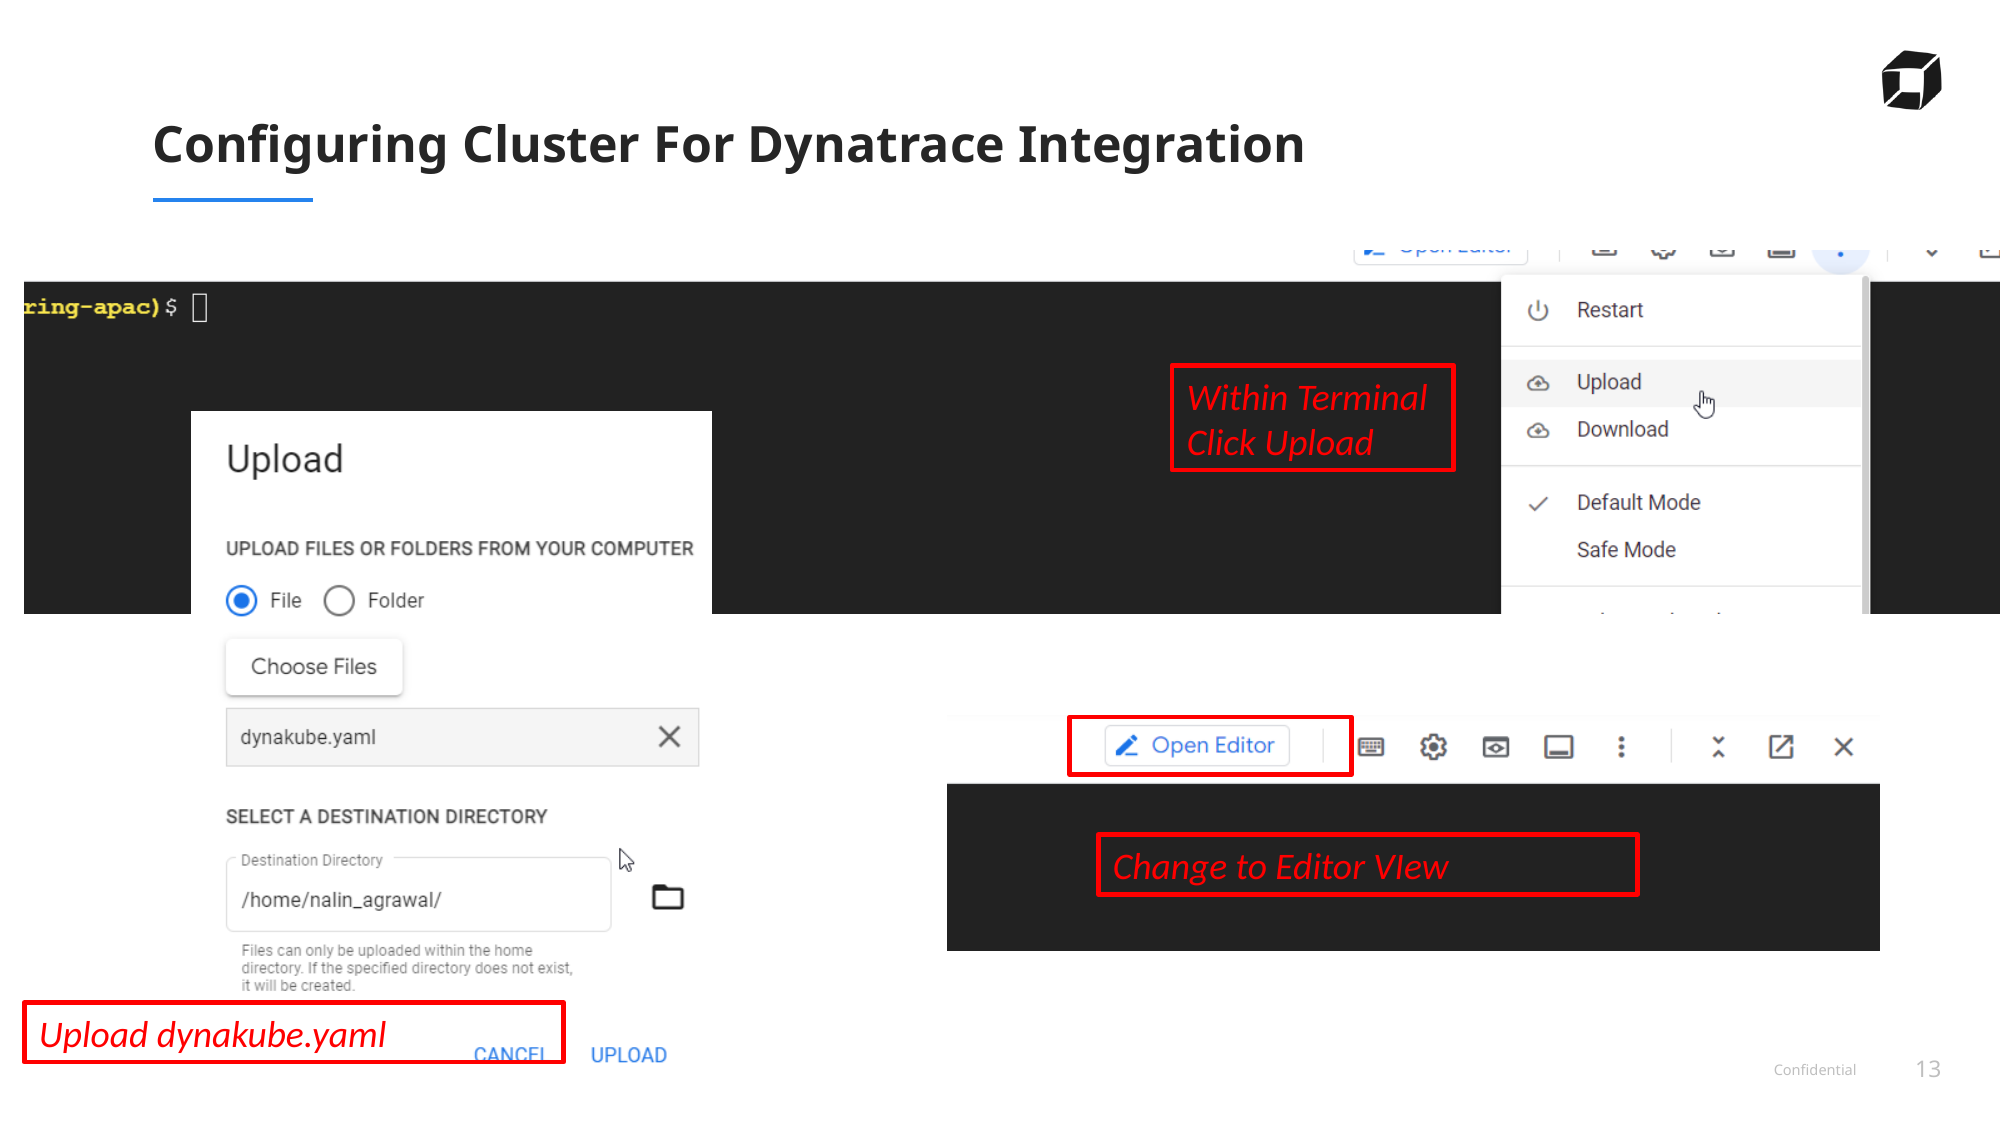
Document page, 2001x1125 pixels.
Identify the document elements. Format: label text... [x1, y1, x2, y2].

title Configuring Cluster For Dynatrace Integration [137, 59, 1863, 181]
picture [24, 250, 2000, 1105]
picture [947, 715, 1880, 951]
text_box Upload dynakube.yaml [24, 1002, 191, 1063]
picture [1881, 50, 1942, 110]
